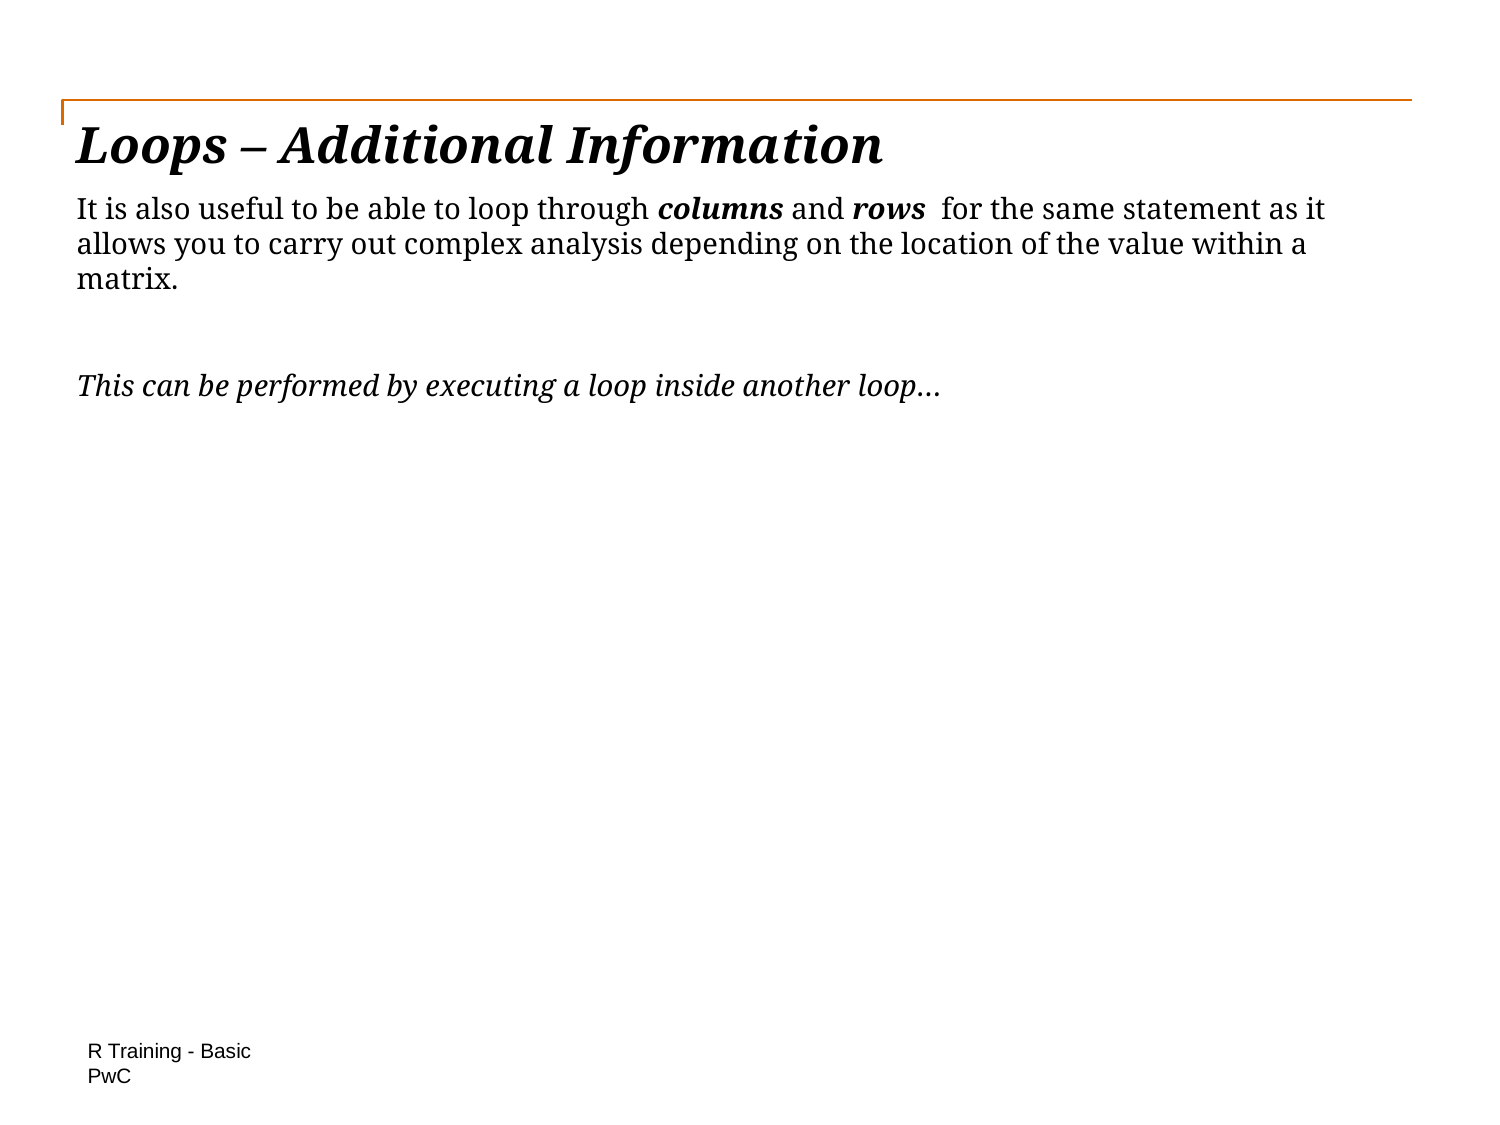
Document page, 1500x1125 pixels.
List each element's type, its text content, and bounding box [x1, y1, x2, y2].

footer R Training - Basic [87, 1037, 950, 1063]
title Loops – Additional Information [76, 113, 1402, 166]
list It is also useful to be able to loop through columns and rows for the same statement as it allows you to carry out complex analysis depending on the location of the value within a matrix. This can be performed by executing a loop inside another loop… [76, 190, 1402, 776]
